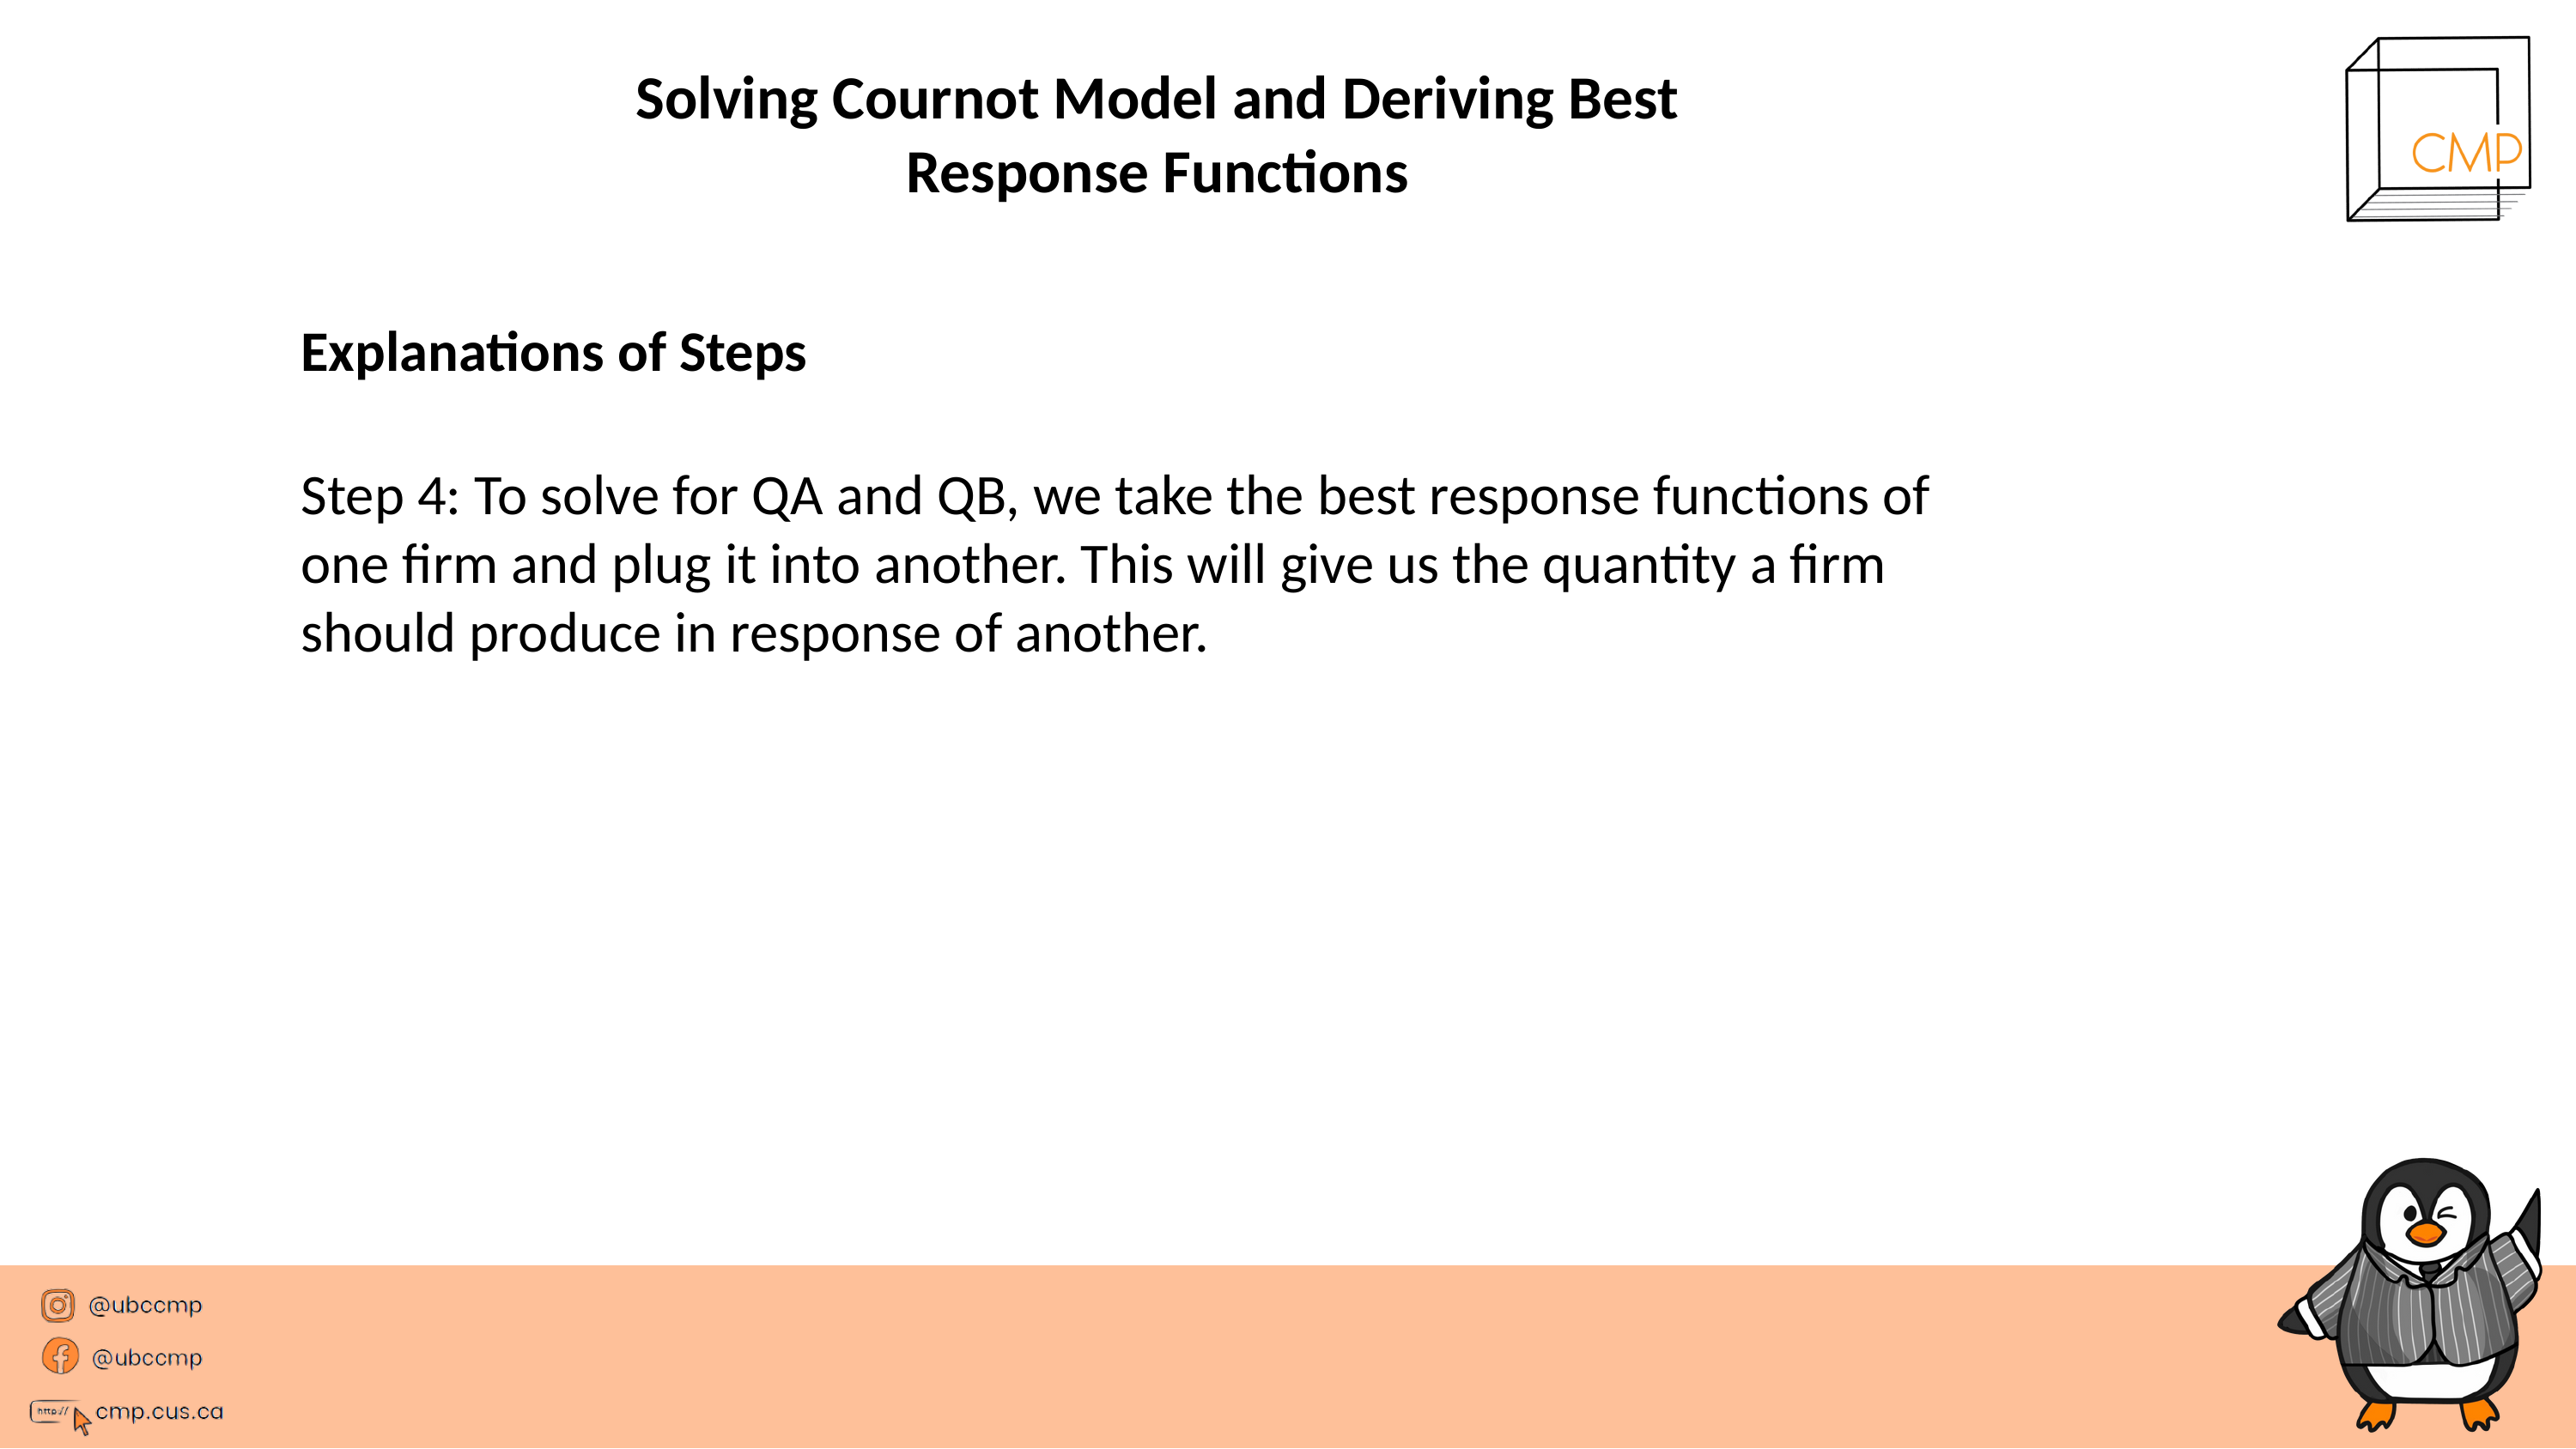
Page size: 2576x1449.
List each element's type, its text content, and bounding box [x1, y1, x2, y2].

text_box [0, 1245, 2227, 1449]
picture [2233, 0, 2576, 337]
text_box Solving Cournot Model and Deriving Best Response Functions [570, 50, 1730, 212]
text_box Explanations of Steps Step 4: To solve for QA and QB, we take the best response functions of one firm and plug it into another. This will give us the quantity a firm should produce in response of another. [269, 306, 2032, 1115]
picture [2232, 1003, 2576, 1449]
picture [15, 1276, 258, 1442]
